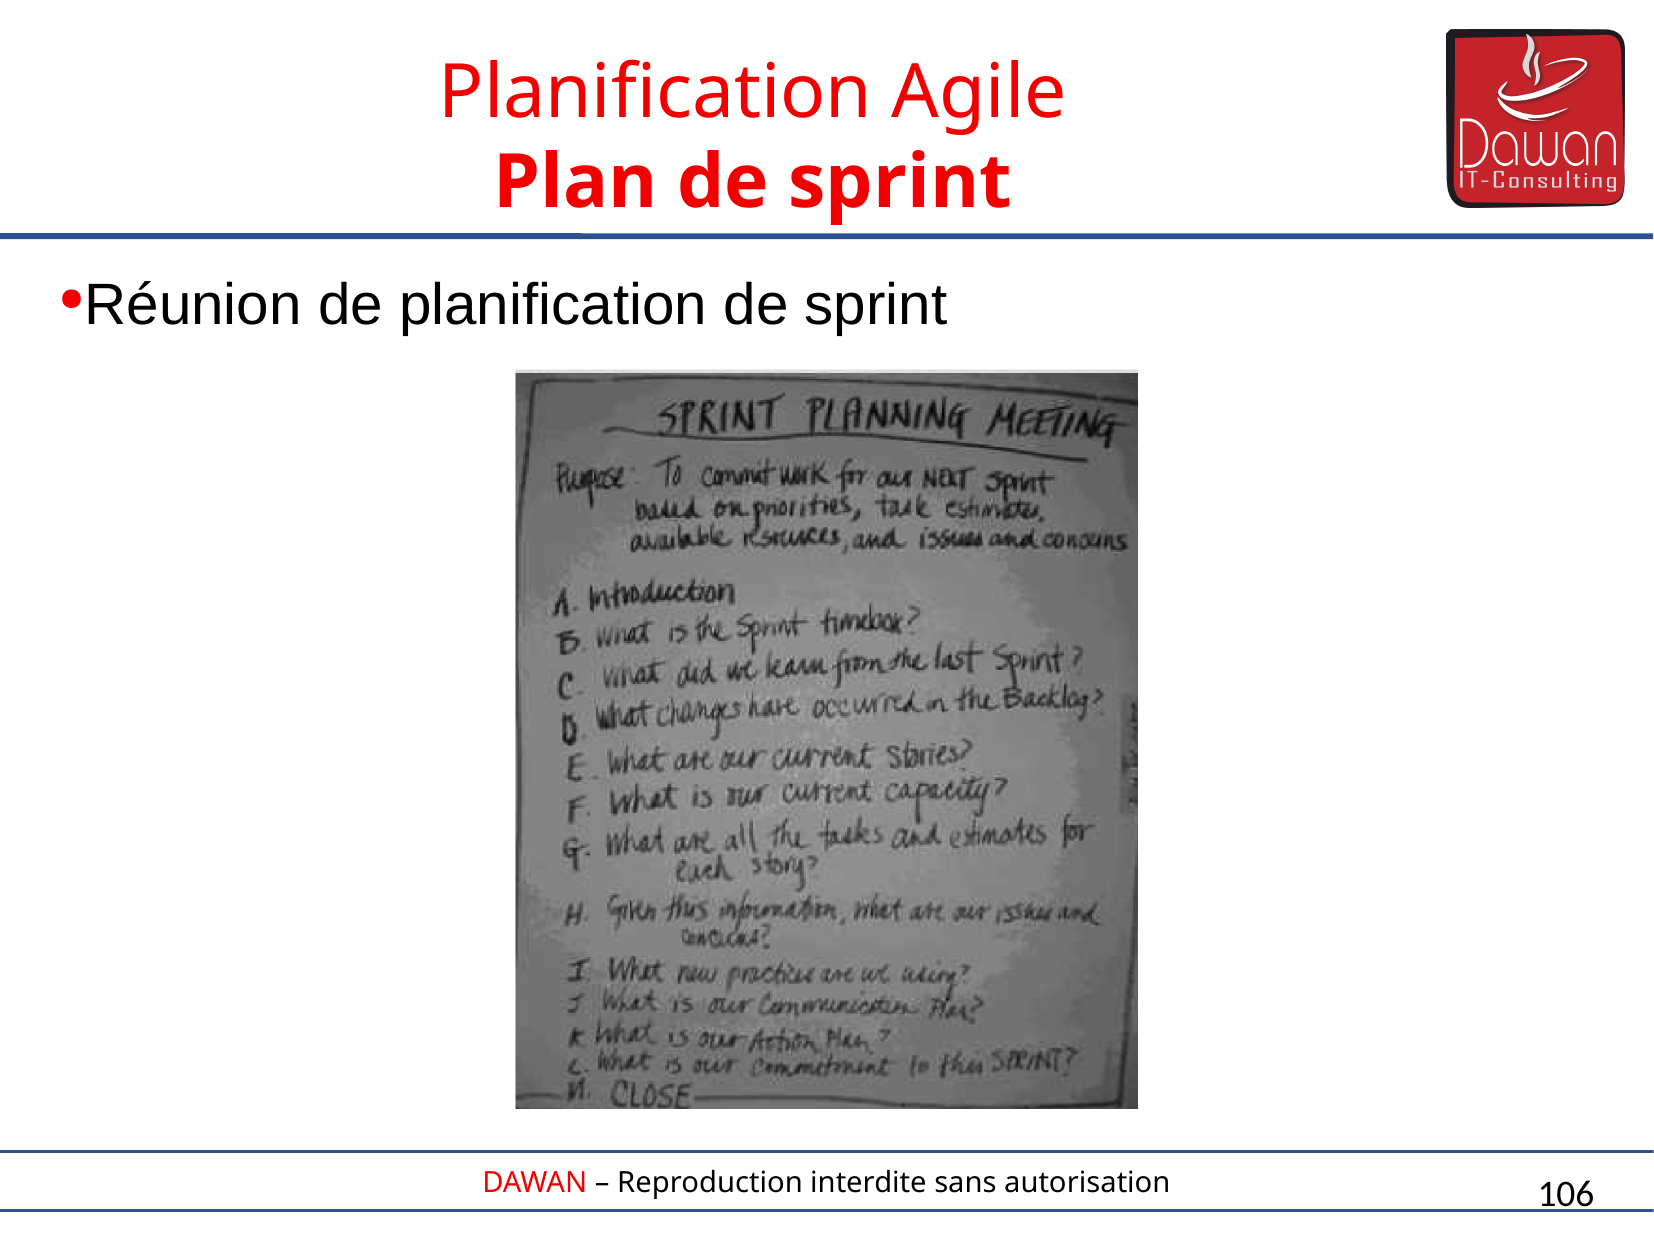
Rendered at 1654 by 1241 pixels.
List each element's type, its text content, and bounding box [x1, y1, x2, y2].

picture [1447, 29, 1625, 208]
list Réunion de planification de sprint [59, 265, 1595, 1109]
picture [501, 359, 1138, 1109]
text_box 106 [1535, 1169, 1595, 1233]
title Planification Agile Plan de sprint [59, 29, 1447, 237]
